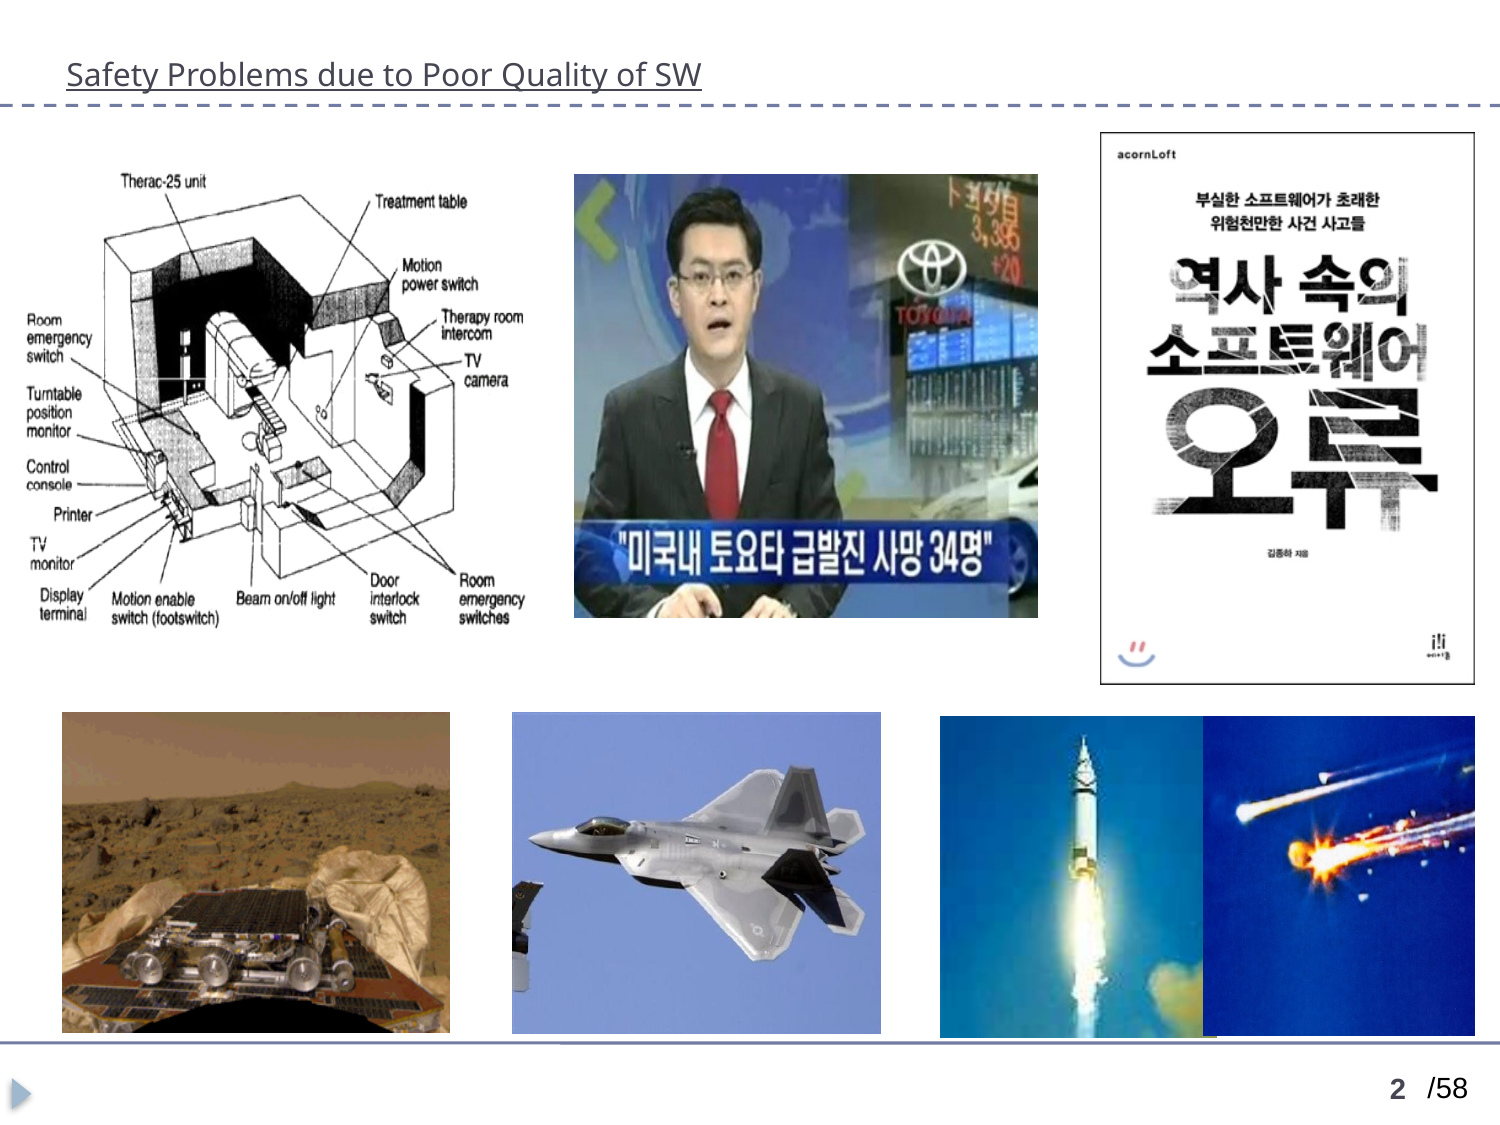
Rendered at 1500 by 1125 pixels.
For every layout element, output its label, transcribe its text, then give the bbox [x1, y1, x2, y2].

picture [574, 174, 1038, 618]
picture [940, 716, 1476, 1038]
picture [512, 712, 882, 1034]
title Safety Problems due to Poor Quality of SW [51, 46, 1430, 100]
slide_number 2 [1374, 1062, 1450, 1111]
picture [1099, 132, 1476, 685]
picture [12, 162, 538, 646]
picture [62, 712, 451, 1033]
